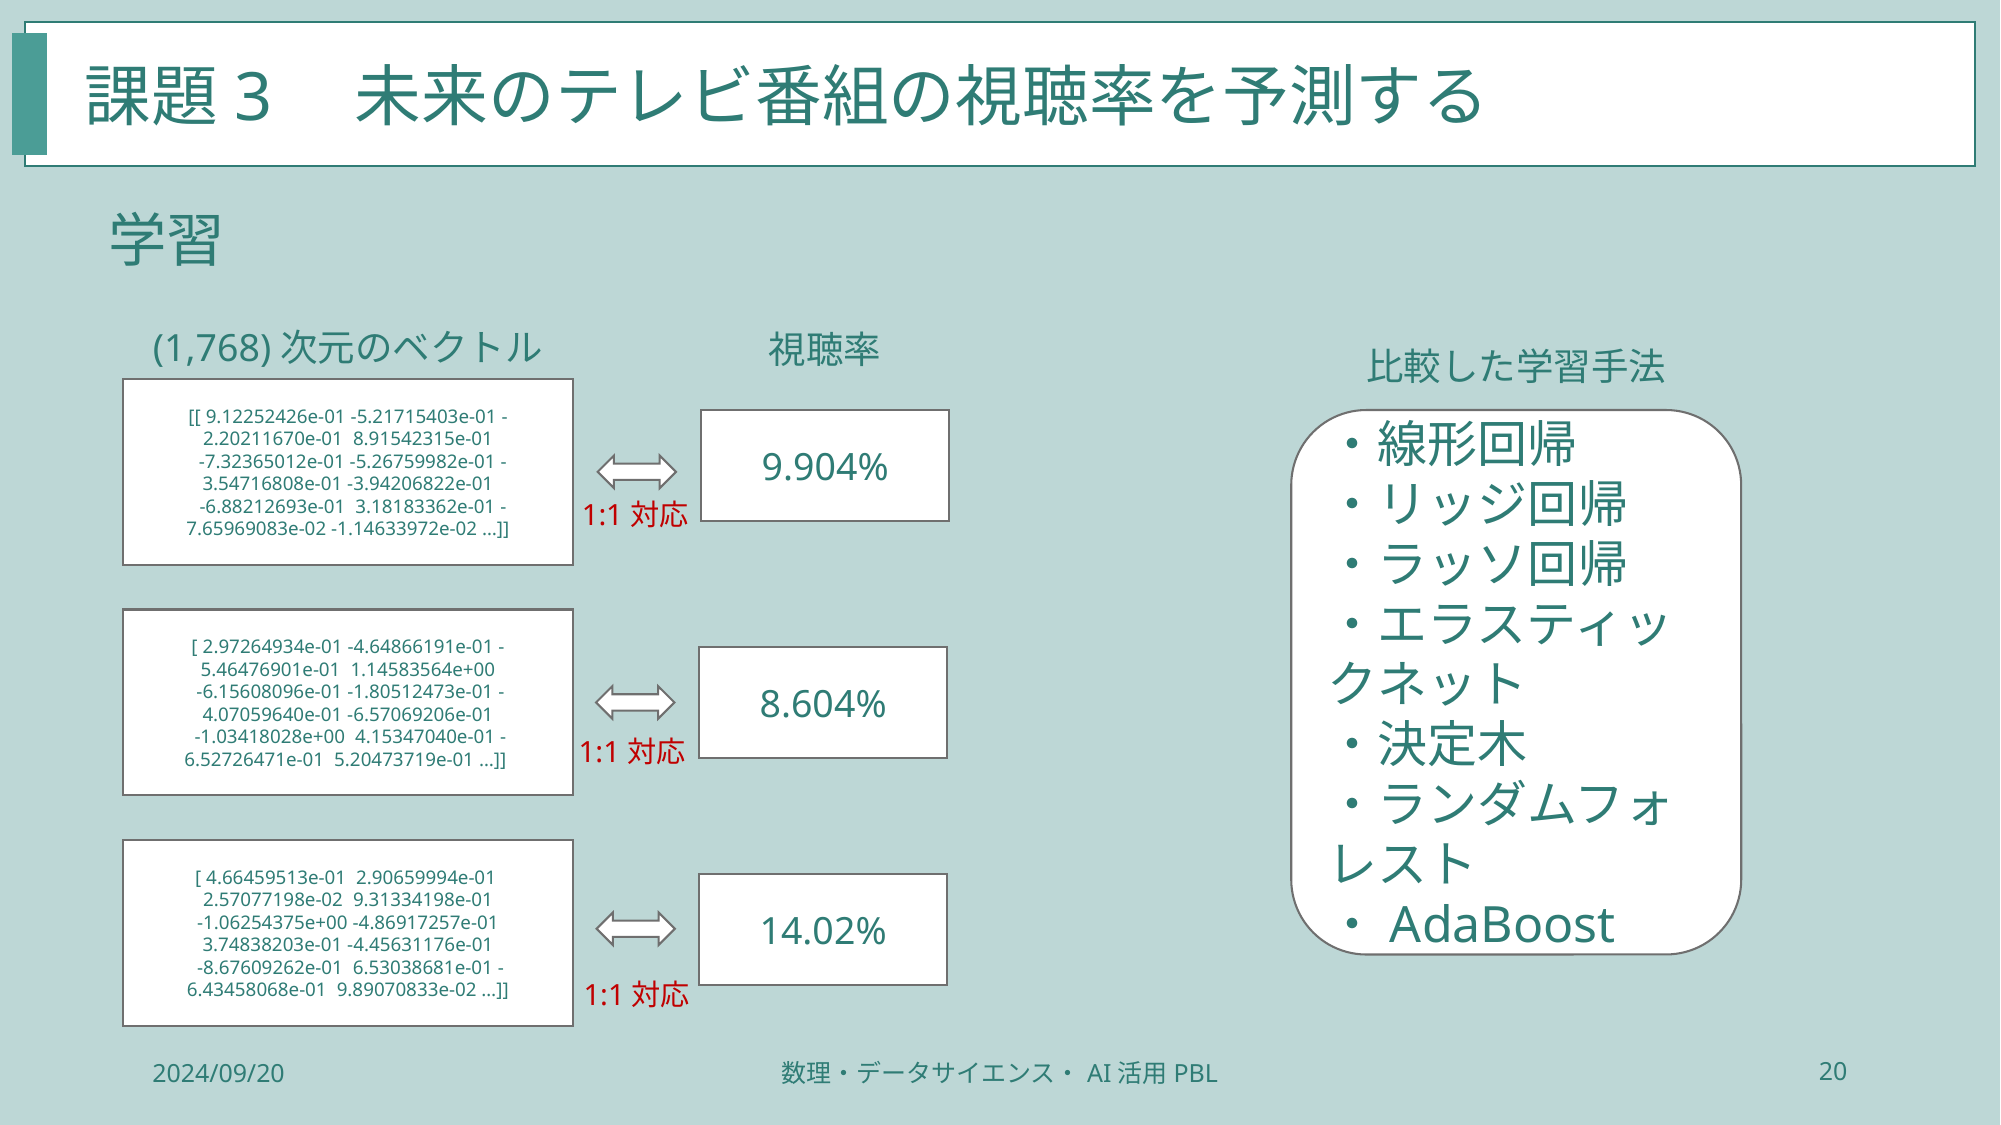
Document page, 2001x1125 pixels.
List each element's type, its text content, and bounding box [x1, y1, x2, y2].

text_box 14.02% [698, 873, 948, 986]
text_box 比較した学習手法 [1305, 335, 1727, 396]
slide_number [137, 1042, 588, 1103]
text_box 課題3 未来のテレビ番組の視聴率を予測する [69, 46, 1951, 141]
text_box [594, 683, 676, 722]
text_box [595, 910, 677, 948]
text_box 1:1対応 [539, 968, 734, 1019]
text_box [ 4.66459513e-01 2.90659994e-01 2.57077198e-02 9.31334198e-01 -1.06254375e+00 -4.86917257e-01 3.74838203e-01 -4.45631176e-01 -8.67609262e-01 6.53038681e-01 -6.43458068e-01 9.89070833e-02 …]] [122, 839, 574, 1027]
footer 数理・データサイエンス・AI活用PBL [662, 1042, 1338, 1103]
text_box (1,768)次元のベクトル [137, 317, 559, 377]
text_box 学習 [93, 195, 1094, 281]
text_box 9.904% [700, 409, 950, 522]
text_box [596, 453, 678, 489]
text_box 1:1対応 [534, 725, 730, 776]
text_box 1:1対応 [538, 489, 733, 539]
text_box [[ 9.12252426e-01 -5.21715403e-01 -2.20211670e-01 8.91542315e-01 -7.32365012e-01 -5.26759982e-01 -3.54716808e-01 -3.94206822e-01 -6.88212693e-01 3.18183362e-01 -7.65969083e-02 -1.14633972e-02 …]] [122, 378, 574, 566]
text_box ・線形回帰 ・リッジ回帰 ・ラッソ回帰 ・エラスティックネット ・決定木 ・ランダムフォレスト ・AdaBoost [1290, 408, 1743, 956]
slide_number 20 [1412, 1042, 1863, 1103]
text_box 視聴率 [700, 318, 950, 378]
text_box 8.604% [698, 646, 948, 759]
text_box [ 2.97264934e-01 -4.64866191e-01 -5.46476901e-01 1.14583564e+00 -6.15608096e-01 -1.80512473e-01 -4.07059640e-01 -6.57069206e-01 -1.03418028e+00 4.15347040e-01 -6.52726471e-01 5.20473719e-01 …]] [122, 608, 574, 796]
